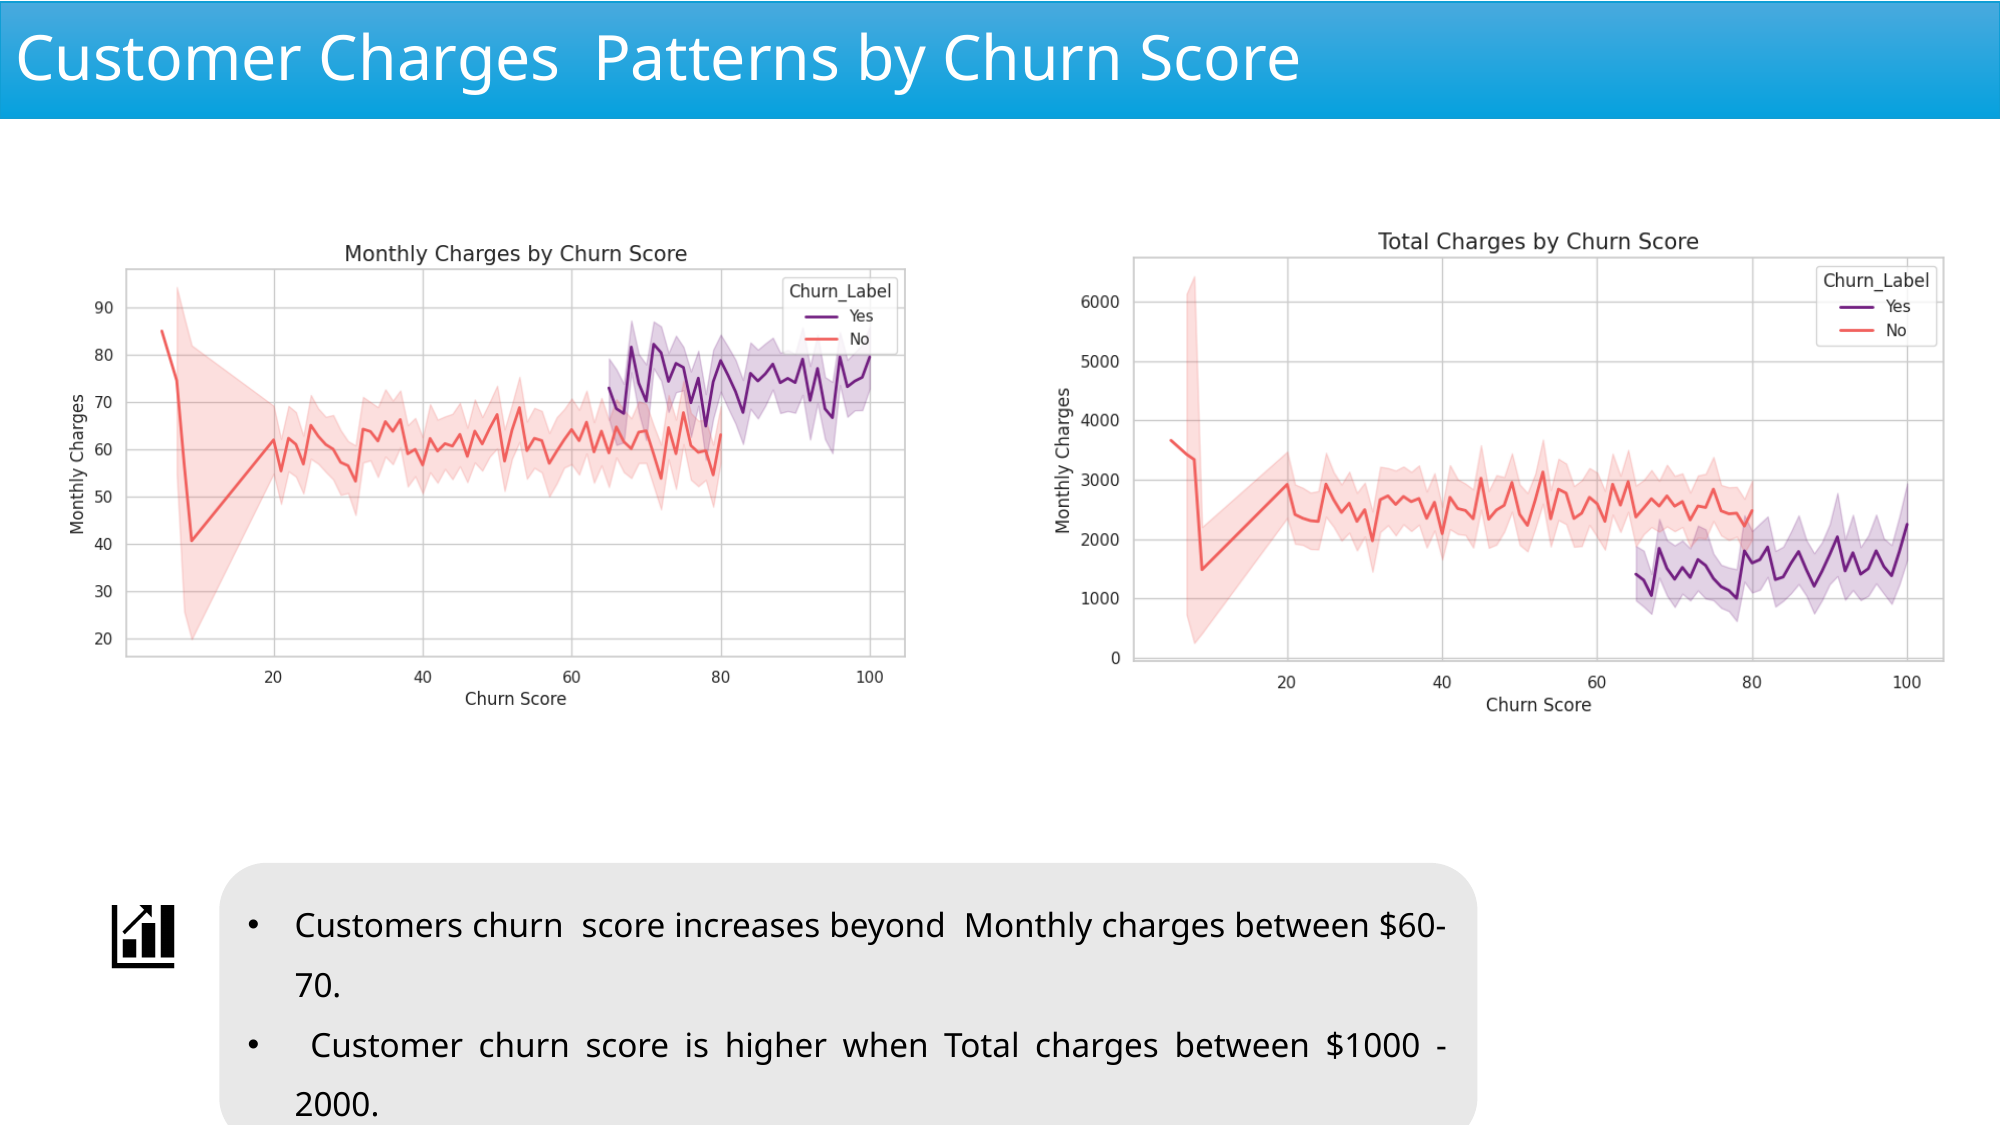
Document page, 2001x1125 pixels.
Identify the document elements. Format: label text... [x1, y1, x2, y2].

picture [1044, 222, 1955, 726]
picture [60, 235, 916, 720]
title Customer Charges Patterns by Churn Score [0, 1, 2000, 119]
text_box Customers churn score increases beyond Monthly charges between $60-70. Customer churn score is higher when Total charges between $1000 - 2000. [218, 861, 1479, 1125]
picture [99, 893, 186, 980]
